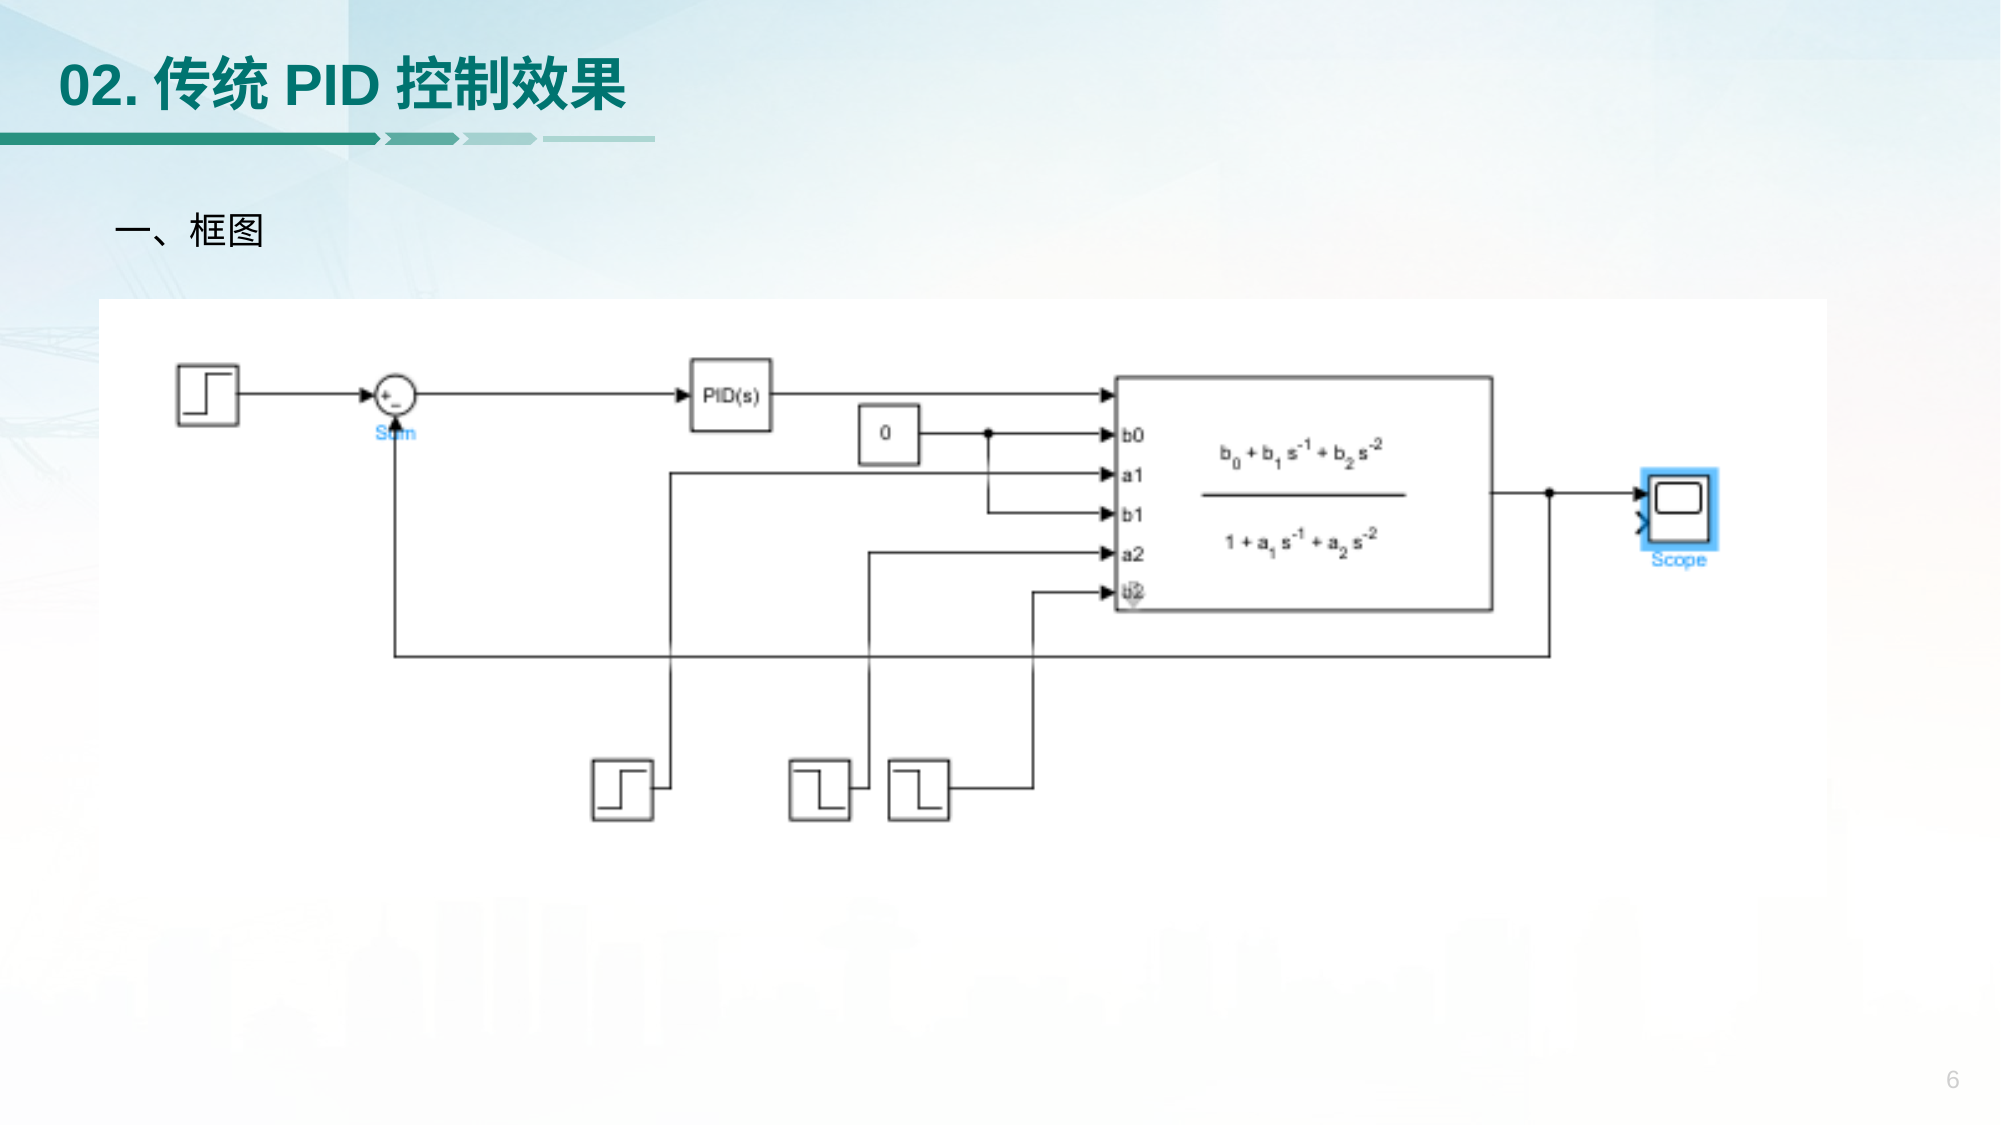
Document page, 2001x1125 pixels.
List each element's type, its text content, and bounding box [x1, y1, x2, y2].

text_box 02.传统PID控制效果 [0, 40, 1457, 125]
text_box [0, 132, 538, 145]
text_box 一、框图 [100, 199, 280, 259]
picture [99, 299, 1827, 898]
slide_number 6 [1524, 1048, 1975, 1109]
